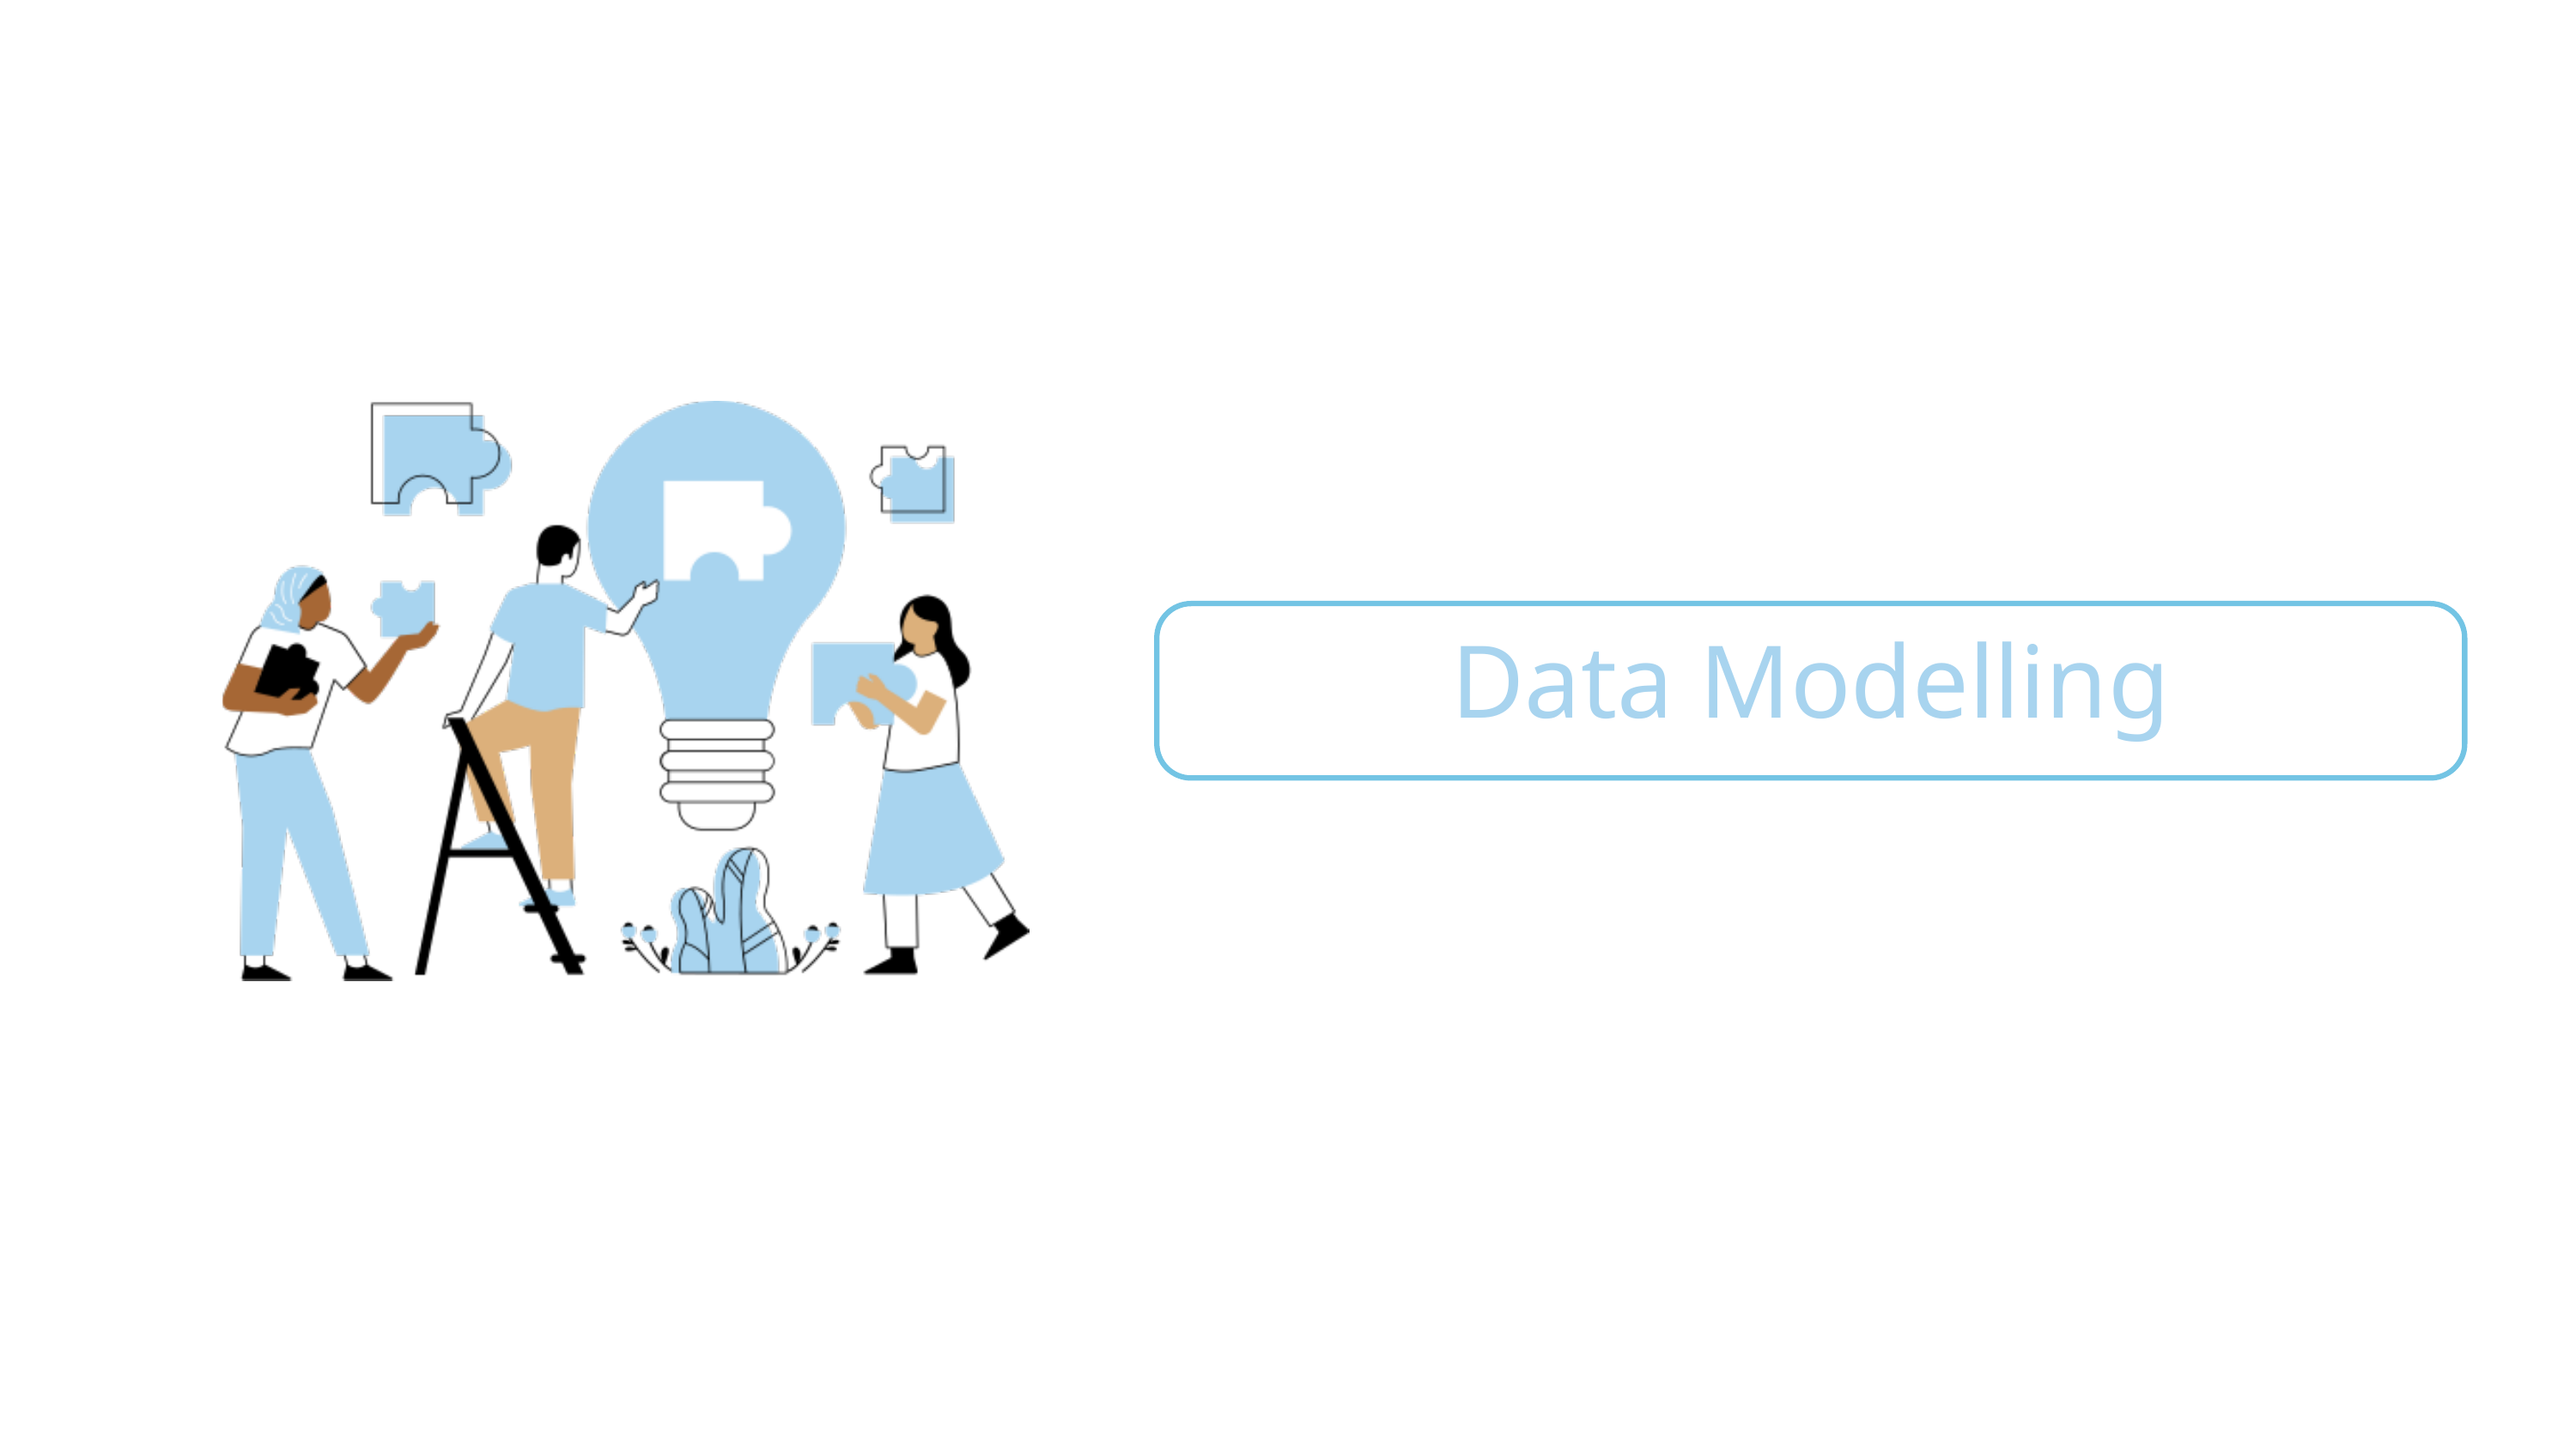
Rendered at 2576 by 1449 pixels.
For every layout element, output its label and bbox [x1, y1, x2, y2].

text_box [222, 401, 1030, 981]
text_box [1156, 603, 2465, 779]
